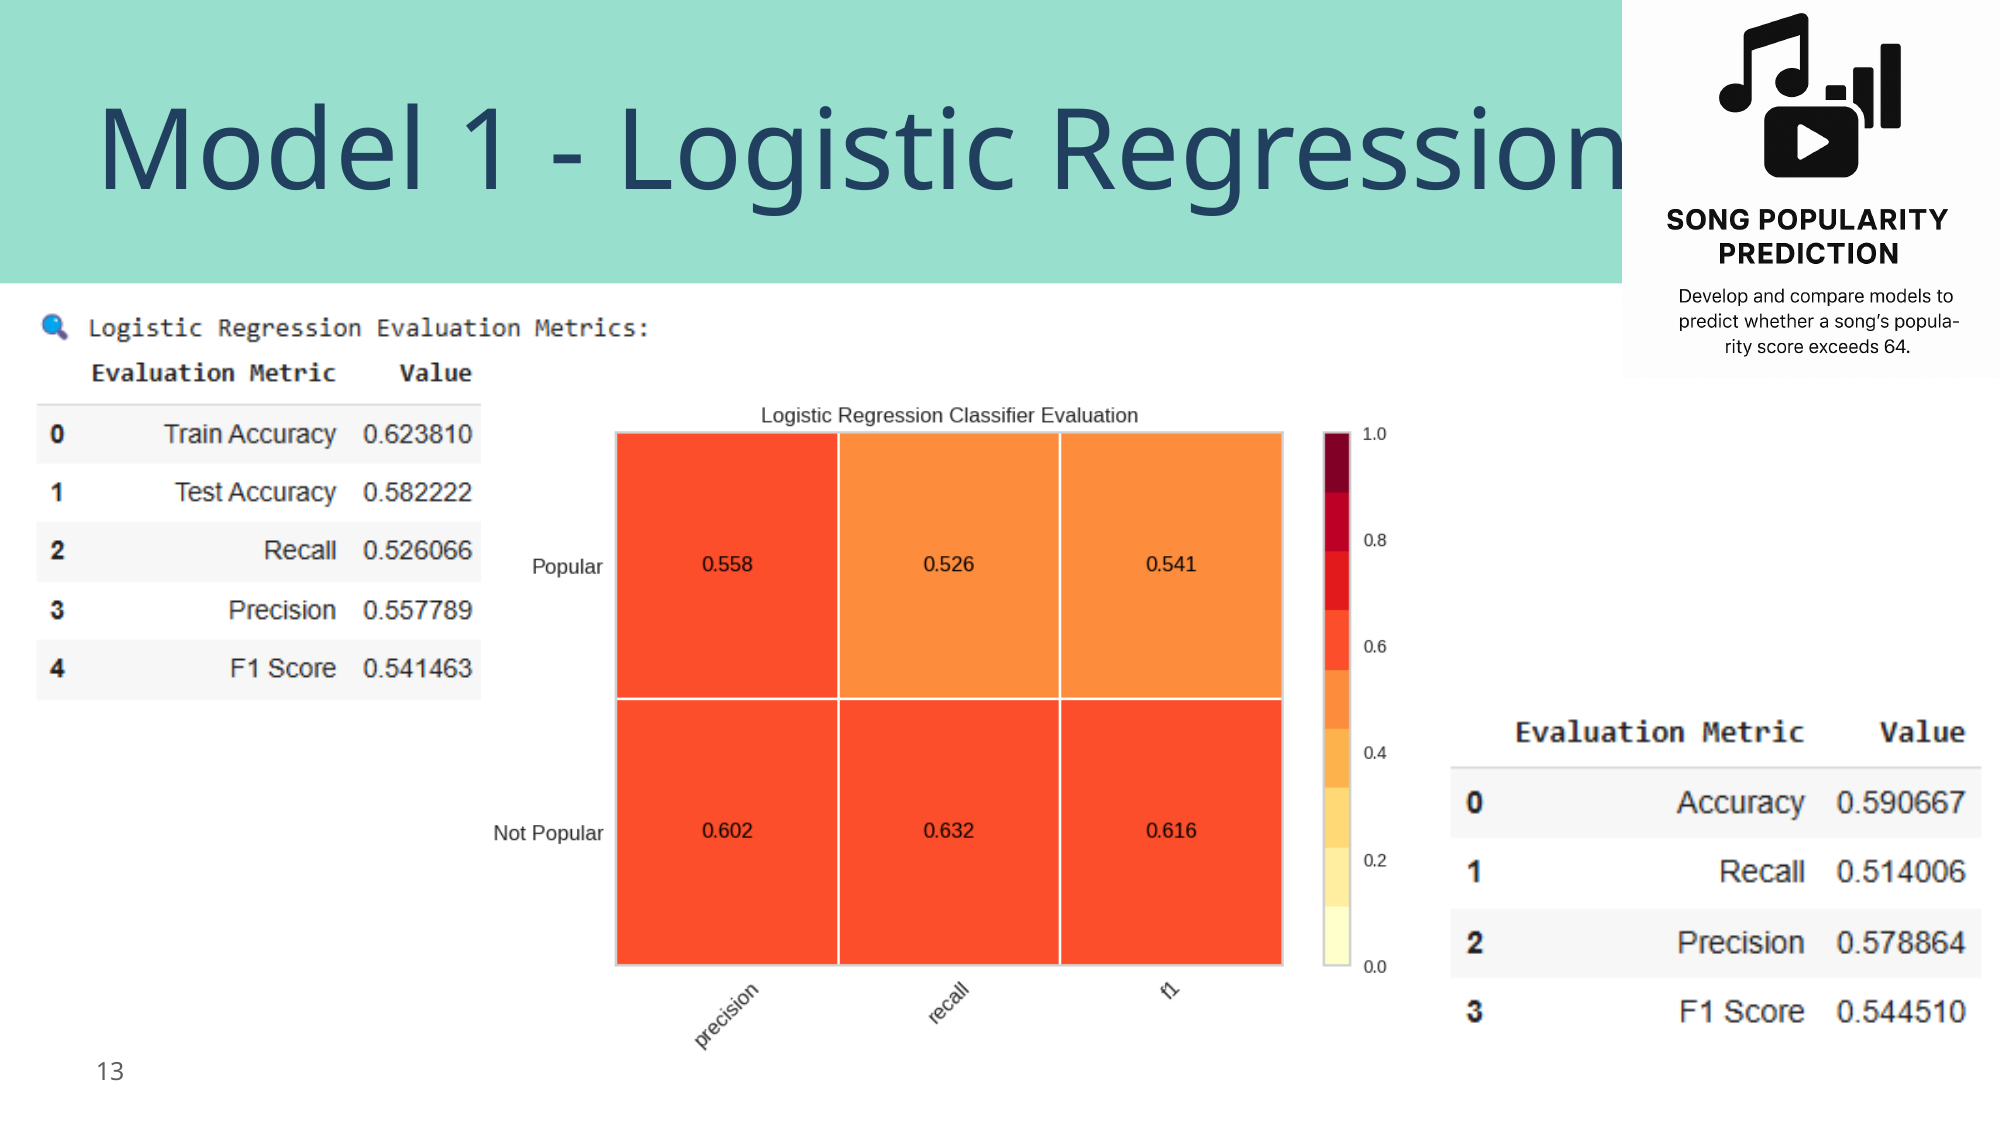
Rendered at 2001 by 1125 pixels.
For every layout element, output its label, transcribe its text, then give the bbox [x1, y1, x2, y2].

title Model 1 - Logistic Regression [80, 59, 1617, 248]
picture [28, 303, 1399, 1063]
picture [1622, 0, 2000, 378]
picture [1449, 704, 2001, 1043]
slide_number 13 [80, 1042, 263, 1103]
